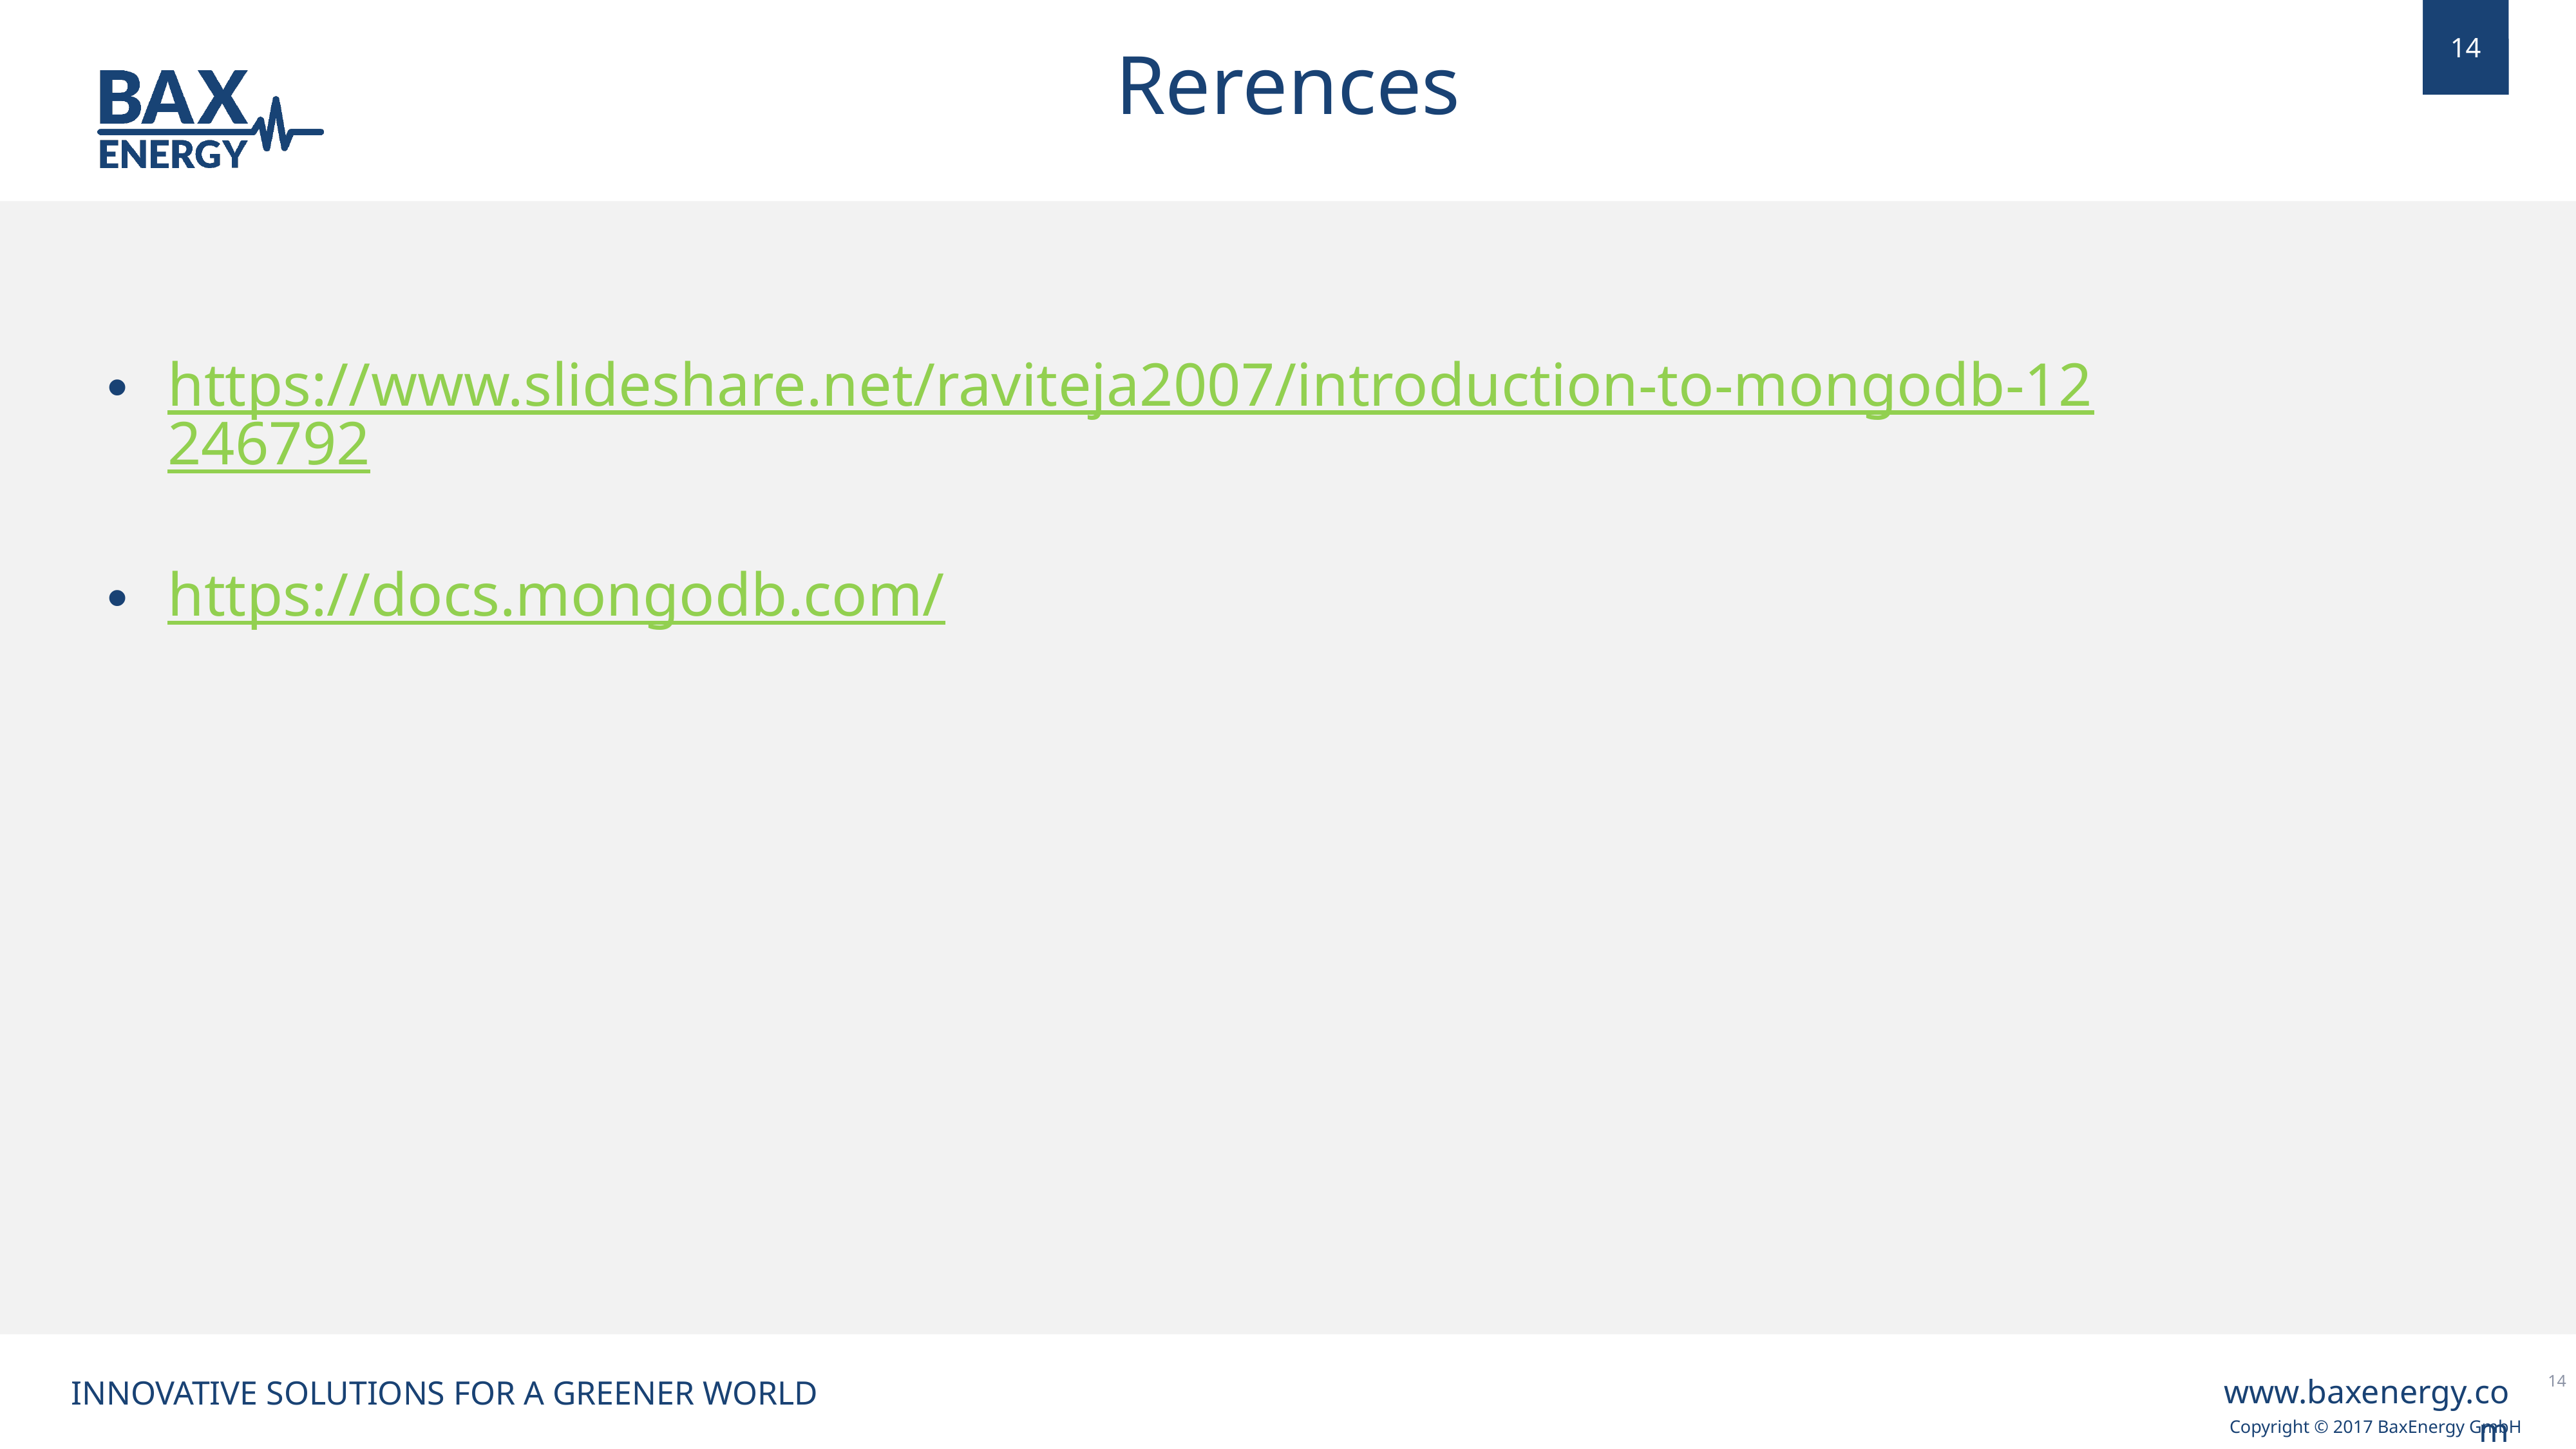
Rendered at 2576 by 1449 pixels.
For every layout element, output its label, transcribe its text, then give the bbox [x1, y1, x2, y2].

list Rerences [580, 0, 1996, 195]
picture [97, 70, 324, 168]
slide_number 14 [1996, 1343, 2576, 1421]
text_box https://www.slideshare.net/raviteja2007/introduction-to-mongodb-12246792 https://docs.mongodb.com/ [97, 342, 2125, 654]
